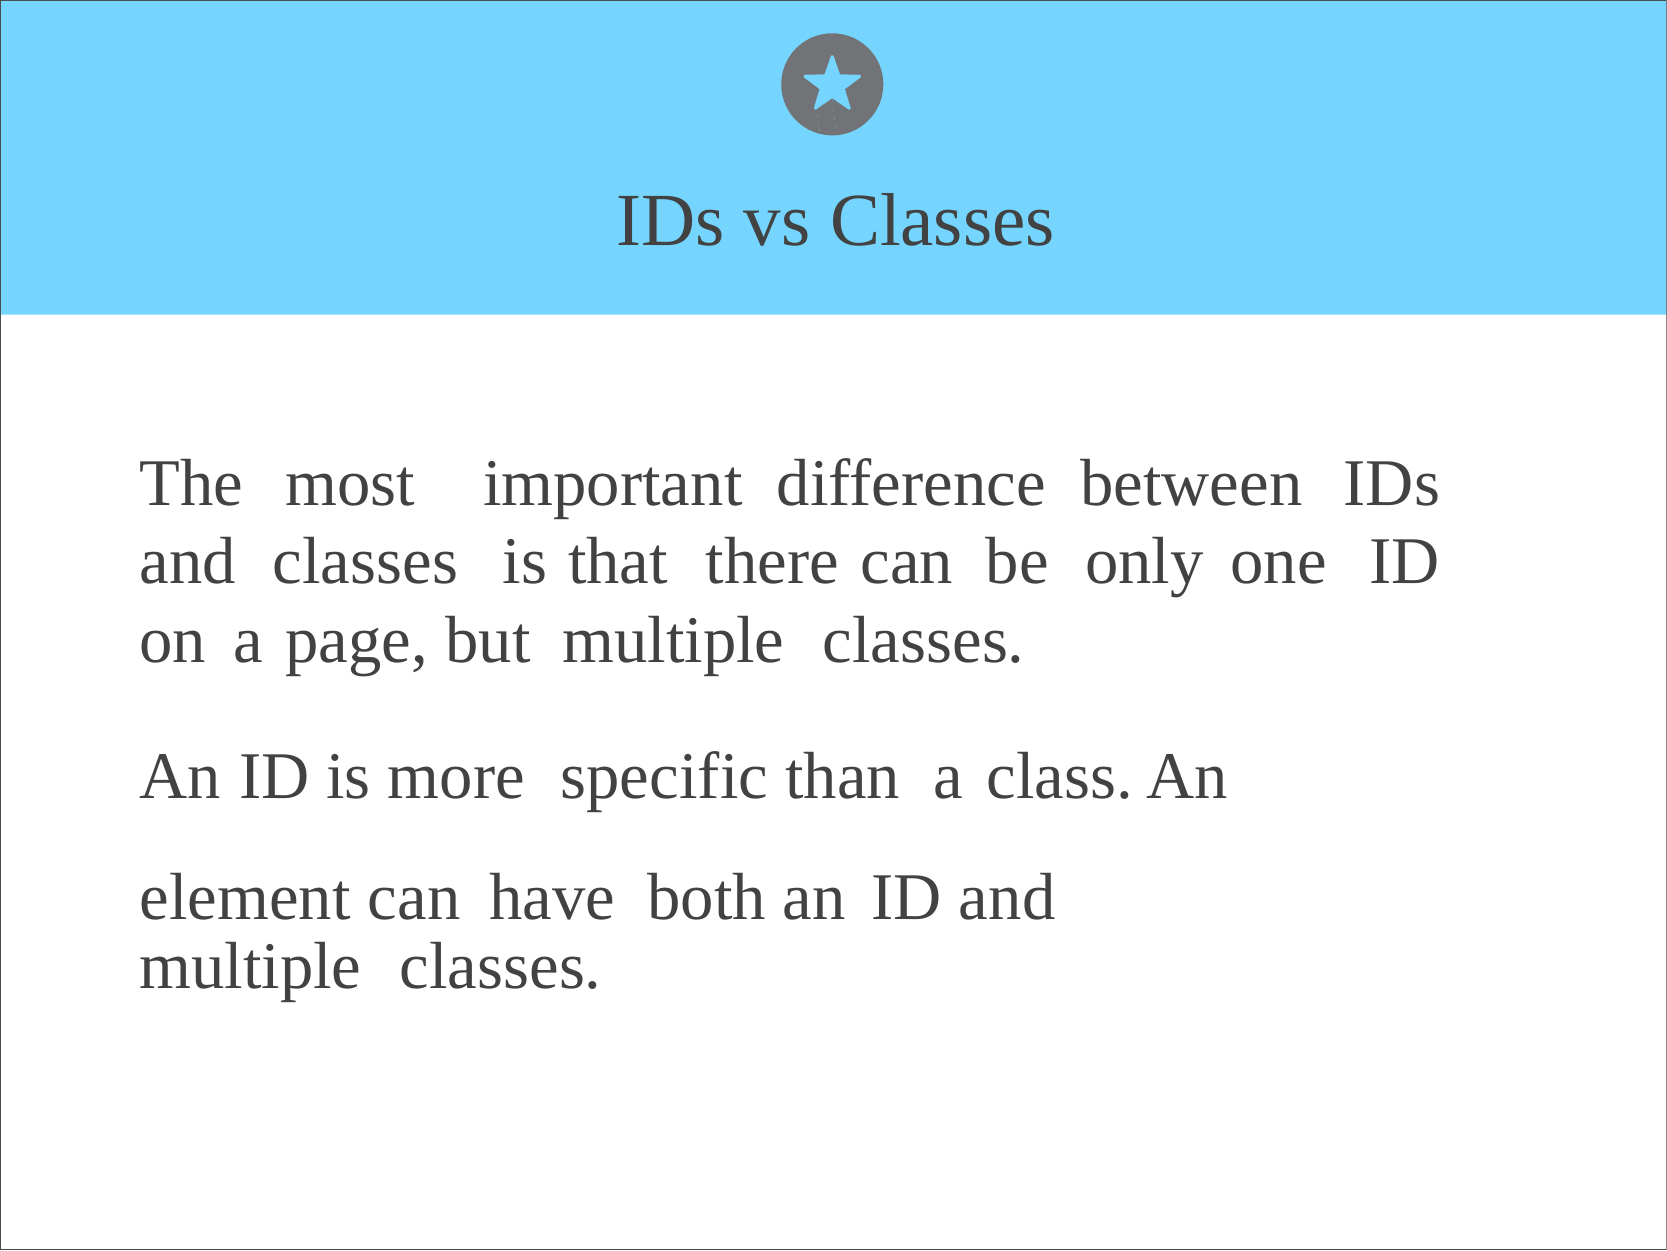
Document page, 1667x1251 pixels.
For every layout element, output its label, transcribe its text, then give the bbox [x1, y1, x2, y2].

text_box IDs vs Classes The most important difference between IDs and classes is that there can be only one ID on a page, but multiple classes. An ID is more specific than a class. An element can have both an ID and multiple classes. [0, 0, 1667, 1250]
